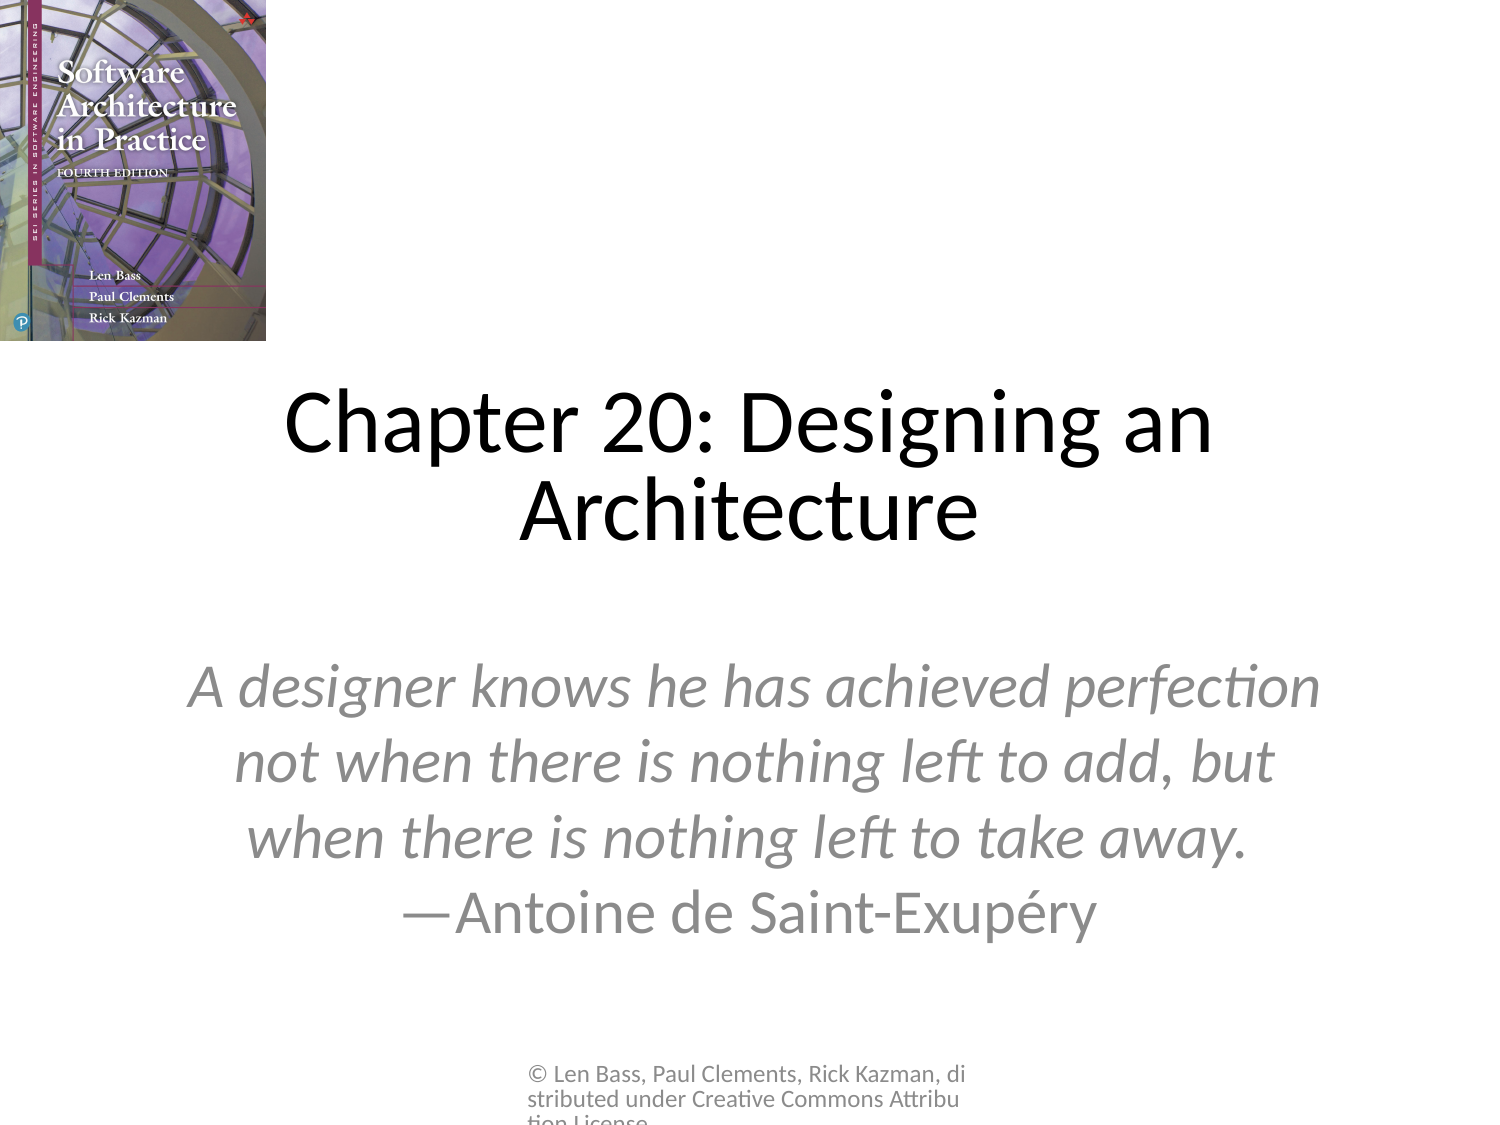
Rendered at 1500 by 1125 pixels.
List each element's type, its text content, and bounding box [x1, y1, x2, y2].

subtitle A designer knows he has achieved perfection not when there is nothing left to add, but when there is nothing left to take away. —Antoine de Saint-Exupéry [171, 637, 1341, 965]
title Chapter 20: Designing an Architecture [112, 349, 1388, 591]
picture [0, 0, 266, 341]
footer © Len Bass, Paul Clements, Rick Kazman, distributed under Creative Commons Attribution License [512, 1042, 988, 1103]
